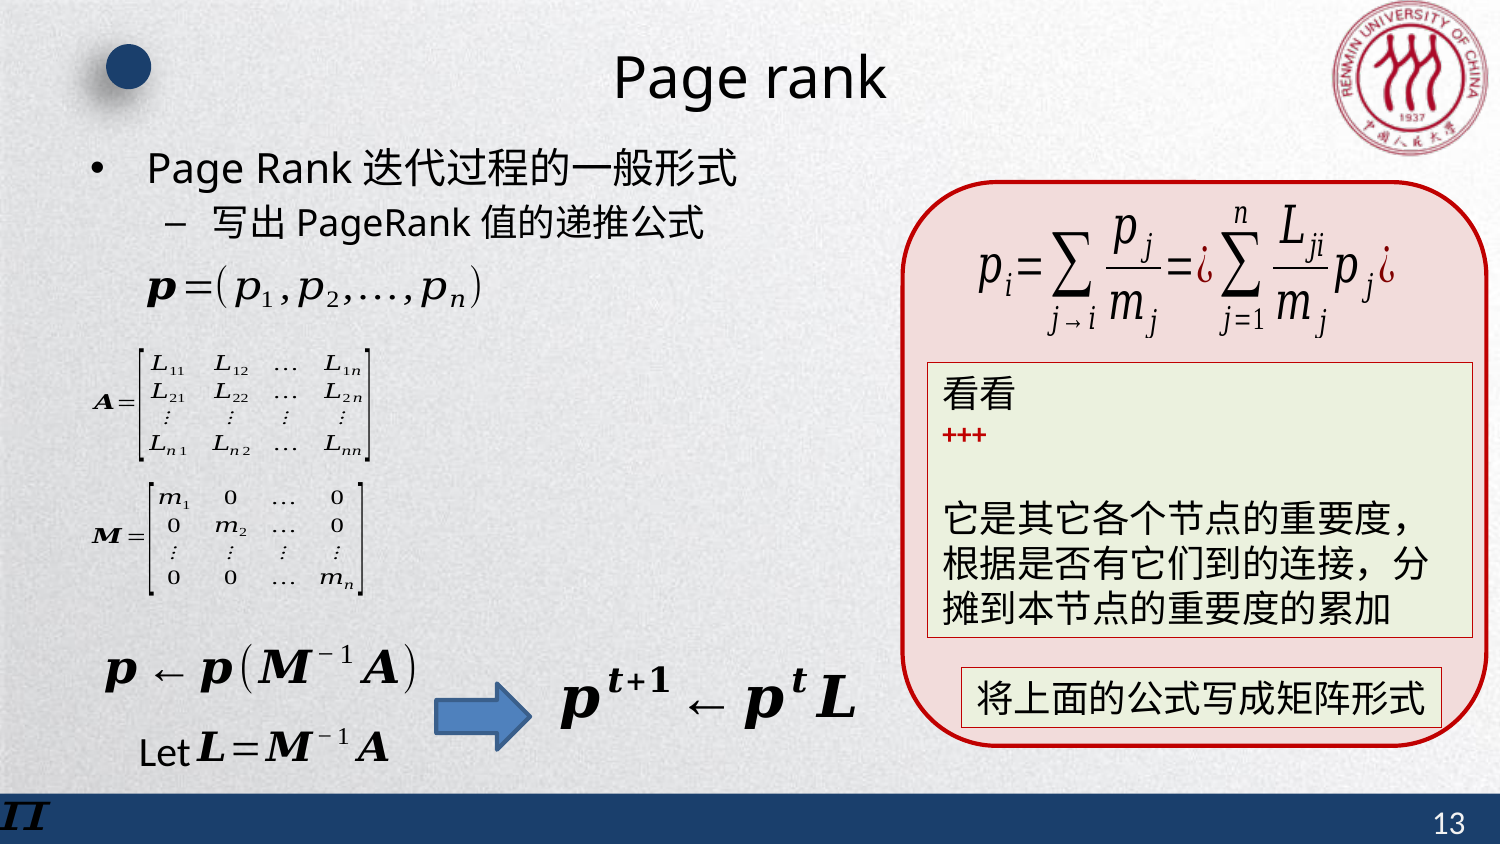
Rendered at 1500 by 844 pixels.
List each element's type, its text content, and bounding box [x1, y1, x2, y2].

picture [0, 0, 1500, 793]
text_box Let [124, 716, 206, 782]
text_box 将上面的公式写成矩阵形式 [961, 667, 1442, 728]
text_box [900, 179, 1489, 748]
title Page rank [75, 33, 1425, 116]
text_box [434, 681, 533, 752]
